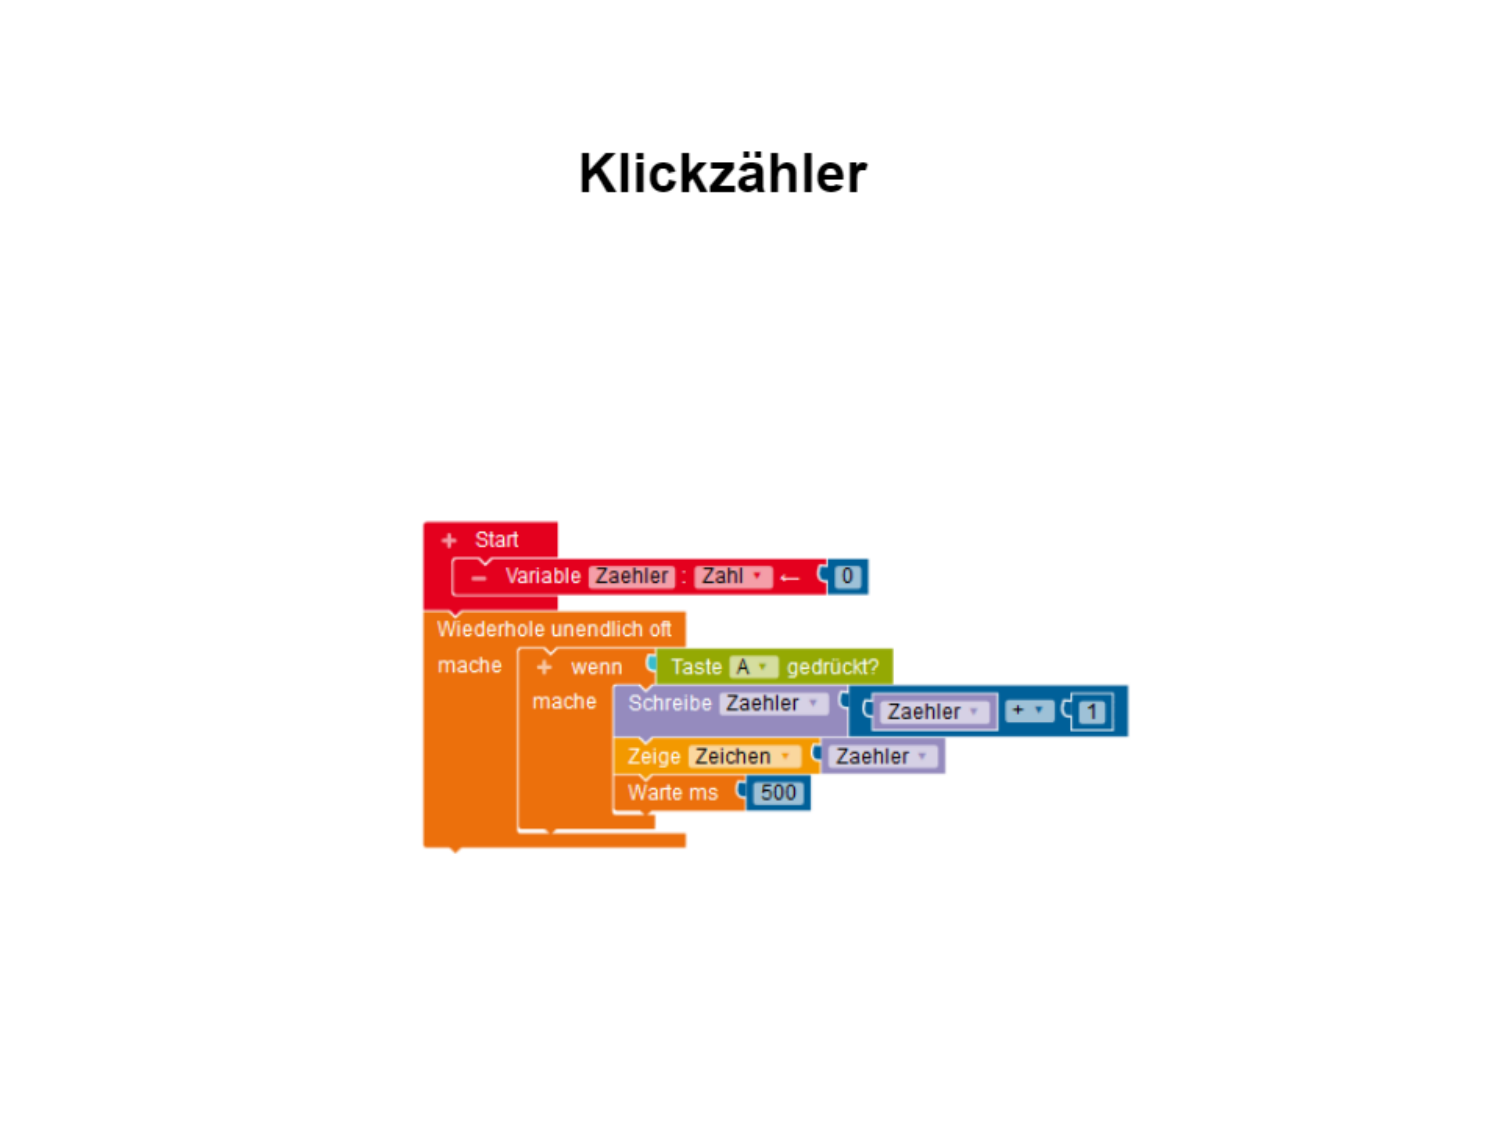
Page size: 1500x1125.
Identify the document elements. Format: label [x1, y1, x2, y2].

picture [330, 121, 1213, 954]
